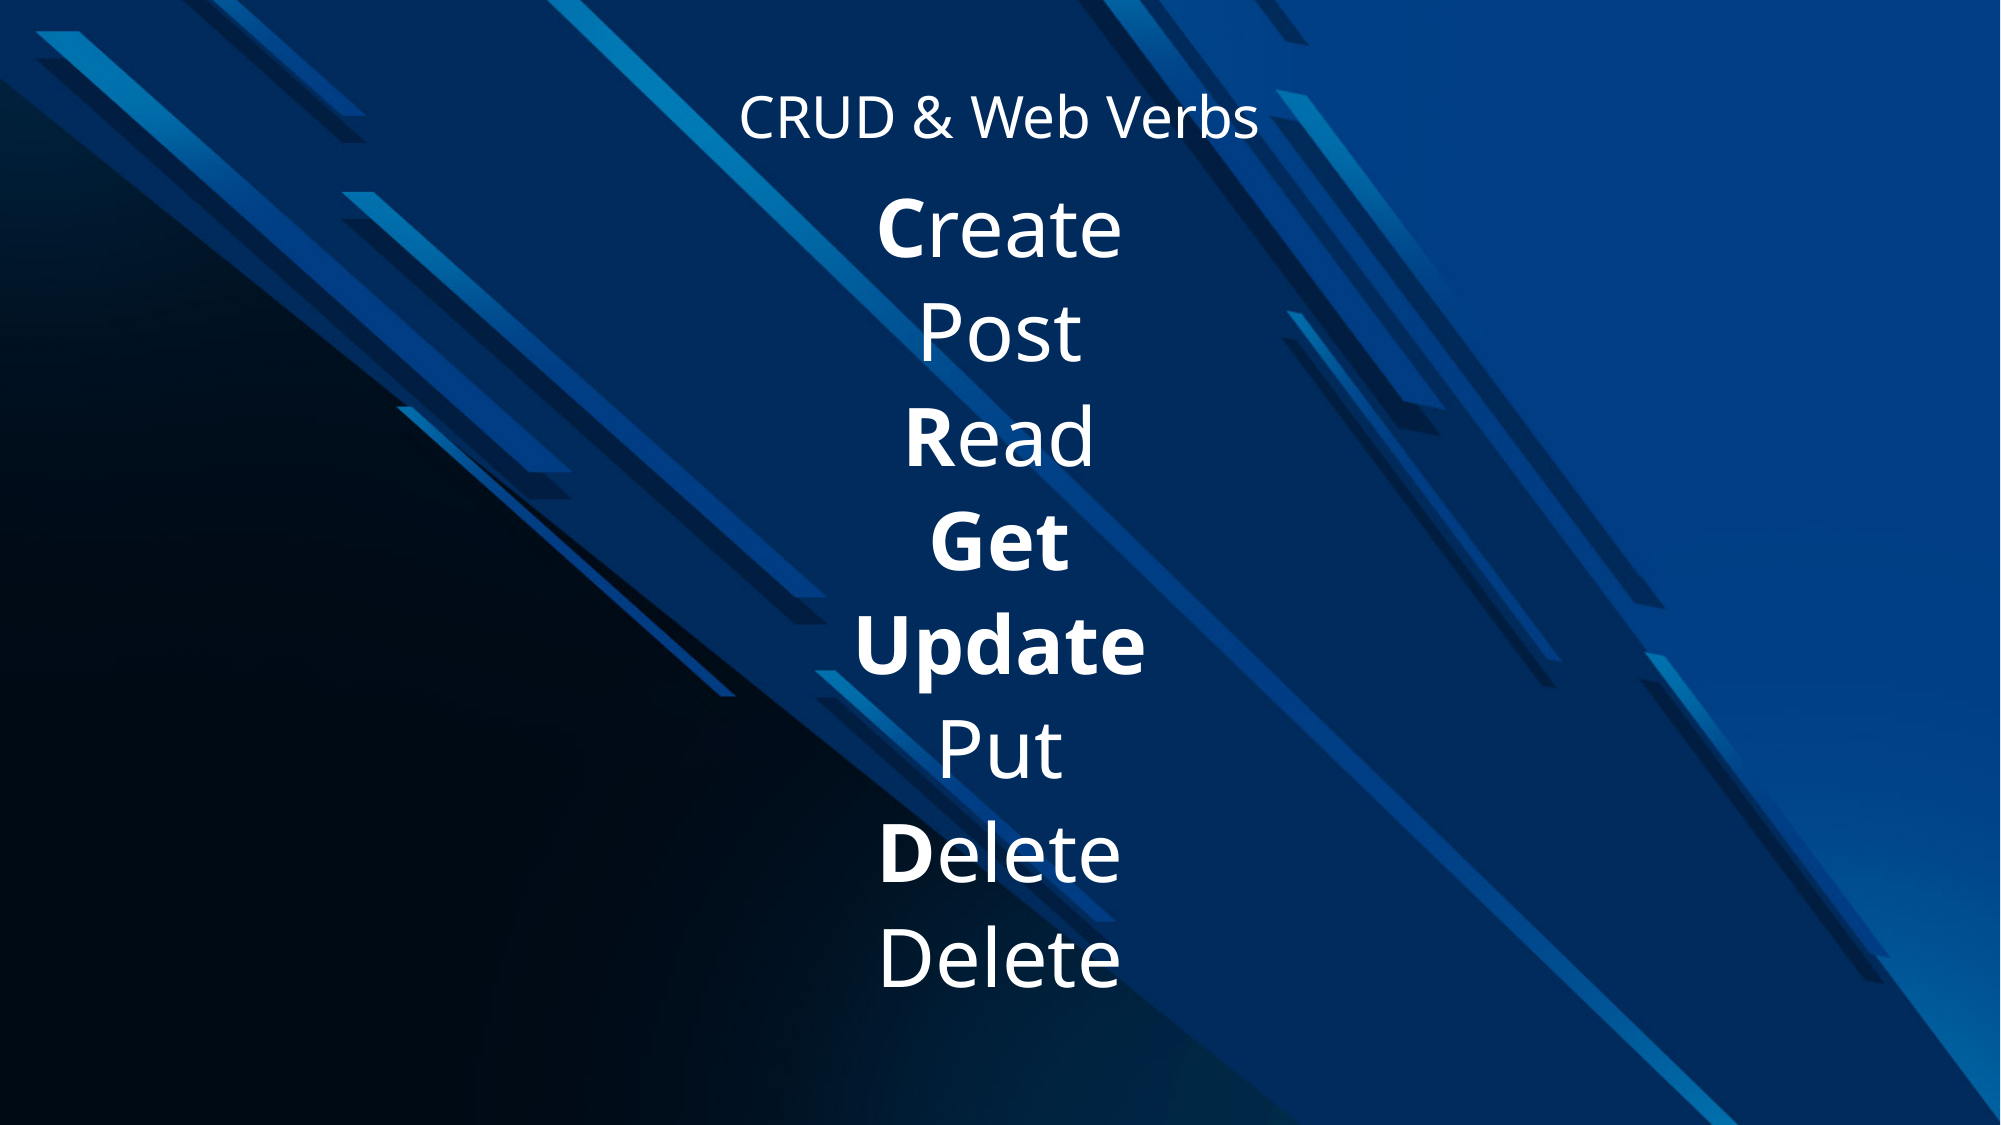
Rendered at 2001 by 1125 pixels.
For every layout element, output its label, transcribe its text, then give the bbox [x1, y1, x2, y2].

title CRUD & Web Verbs [137, 59, 1863, 179]
list Create Post Read Get Update Put Delete Delete [137, 179, 1863, 1014]
picture [0, 0, 2001, 1125]
